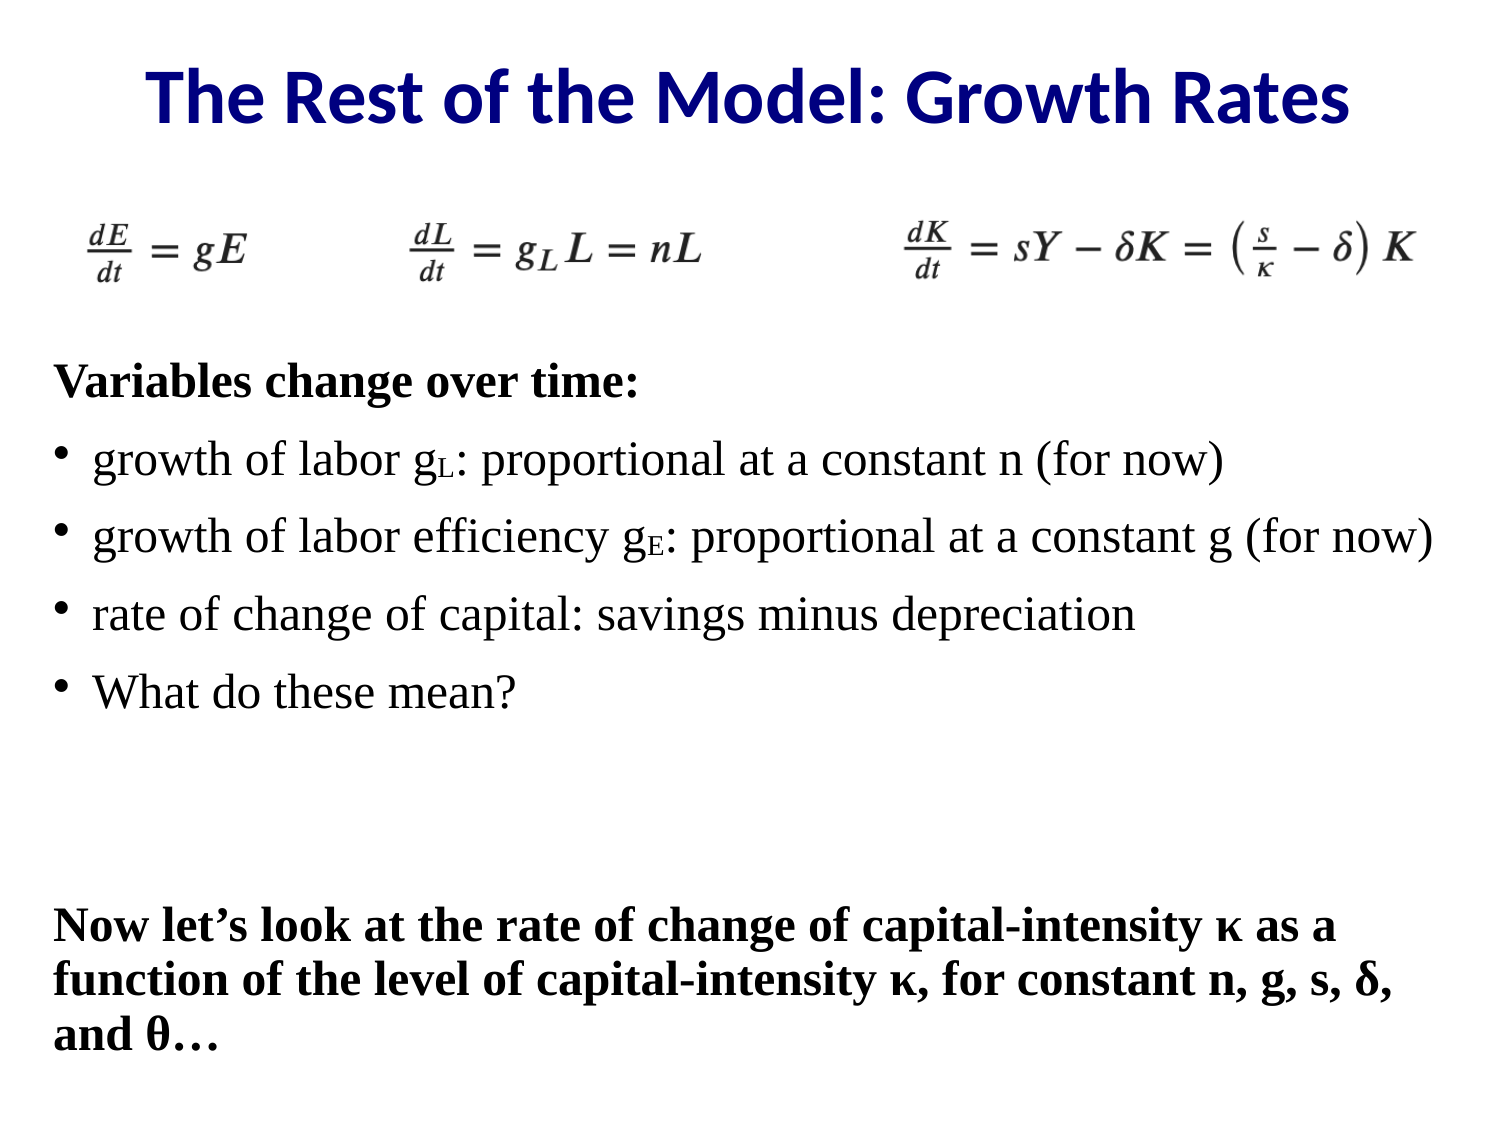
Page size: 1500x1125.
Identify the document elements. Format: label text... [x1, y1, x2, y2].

picture [400, 201, 726, 300]
picture [76, 207, 269, 300]
title The Rest of the Model: Growth Rates [44, 0, 1453, 209]
picture [889, 201, 1453, 292]
list Variables change over time: growth of labor gL: proportional at a constant n (for now) growth of labor efficiency gE: proportional at a constant g (for now) rate of change of capital: savings minus depreciation What do these mean? Now let’s look at the rate of change of capital-intensity κ as a function of the level of capital-intensity κ, for constant n, g, s, δ, and θ… [44, 345, 1453, 1095]
